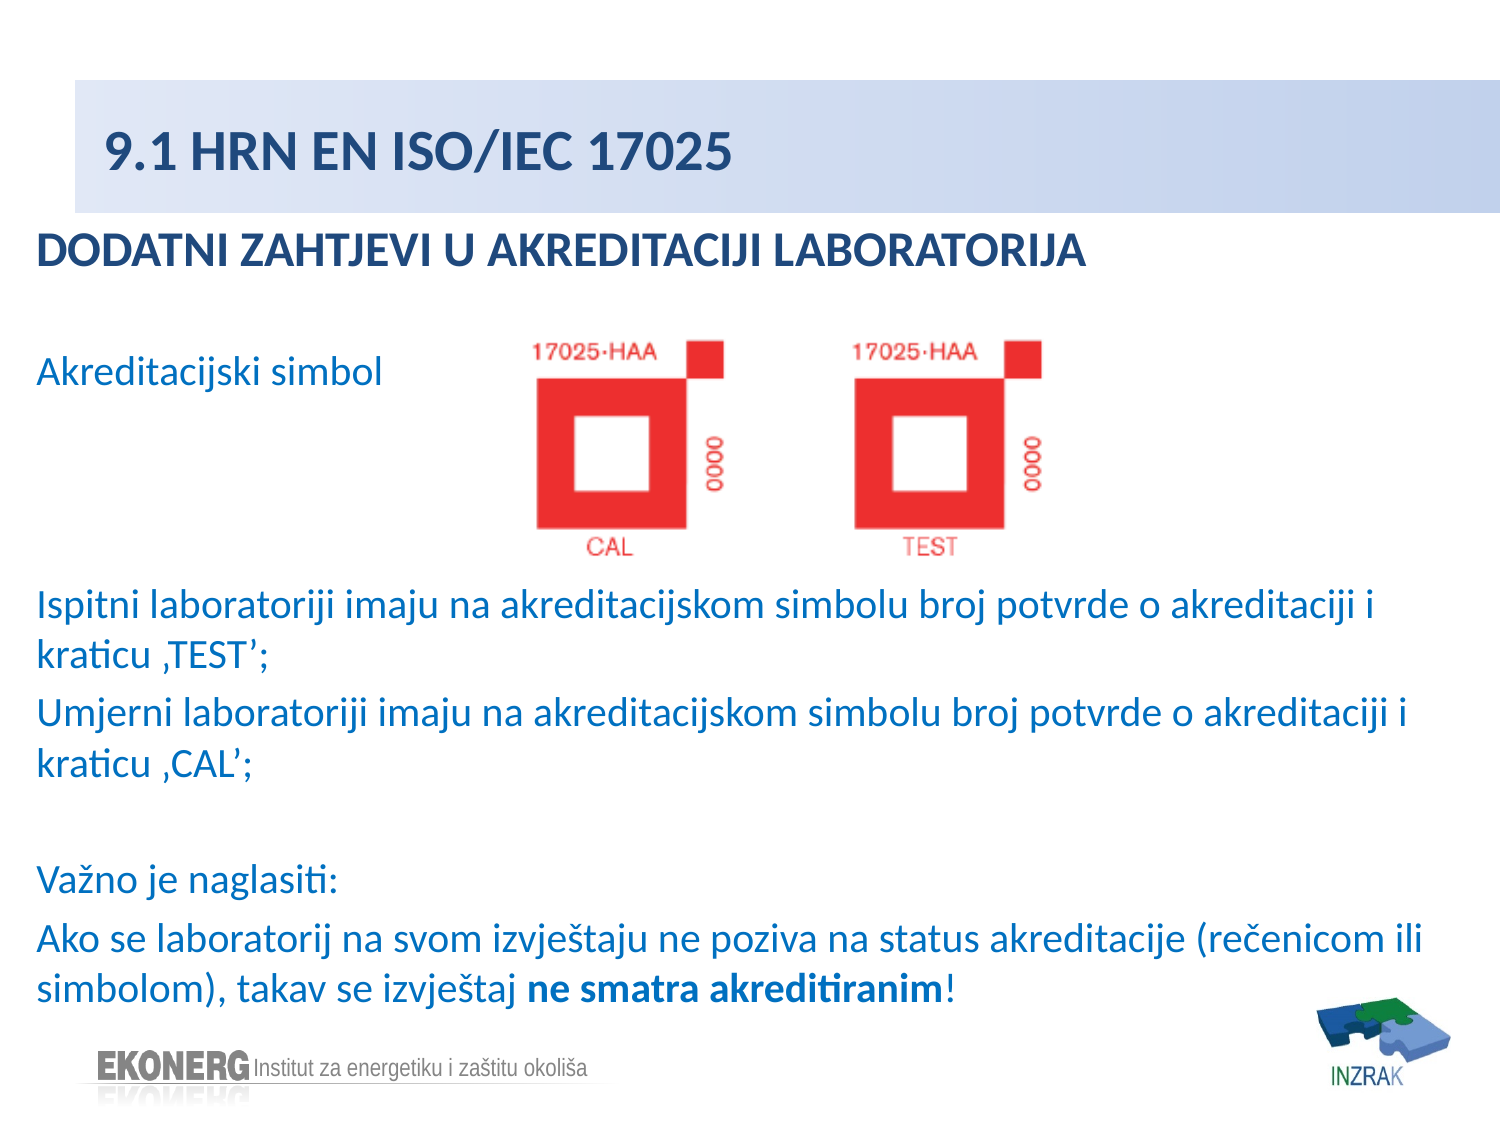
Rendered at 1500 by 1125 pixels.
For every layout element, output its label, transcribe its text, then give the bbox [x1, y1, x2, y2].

text_box DODATNI ZAHTJEVI U AKREDITACIJI LABORATORIJA Akreditacijski simbol Ispitni laboratoriji imaju na akreditacijskom simbolu broj potvrde o akreditaciji i kraticu ‚TEST’; Umjerni laboratoriji imaju na akreditacijskom simbolu broj potvrde o akreditaciji i kraticu ‚CAL’; Važno je naglasiti: Ako se laboratorij na svom izvještaju ne poziva na status akreditacije (rečenicom ili simbolom), takav se izvještaj ne smatra akreditiranim! [21, 209, 1451, 1125]
picture [1315, 996, 1451, 1093]
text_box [61, 1038, 636, 1112]
title 9.1 HRN EN ISO/IEC 17025 [75, 80, 1500, 213]
picture [495, 310, 1081, 582]
